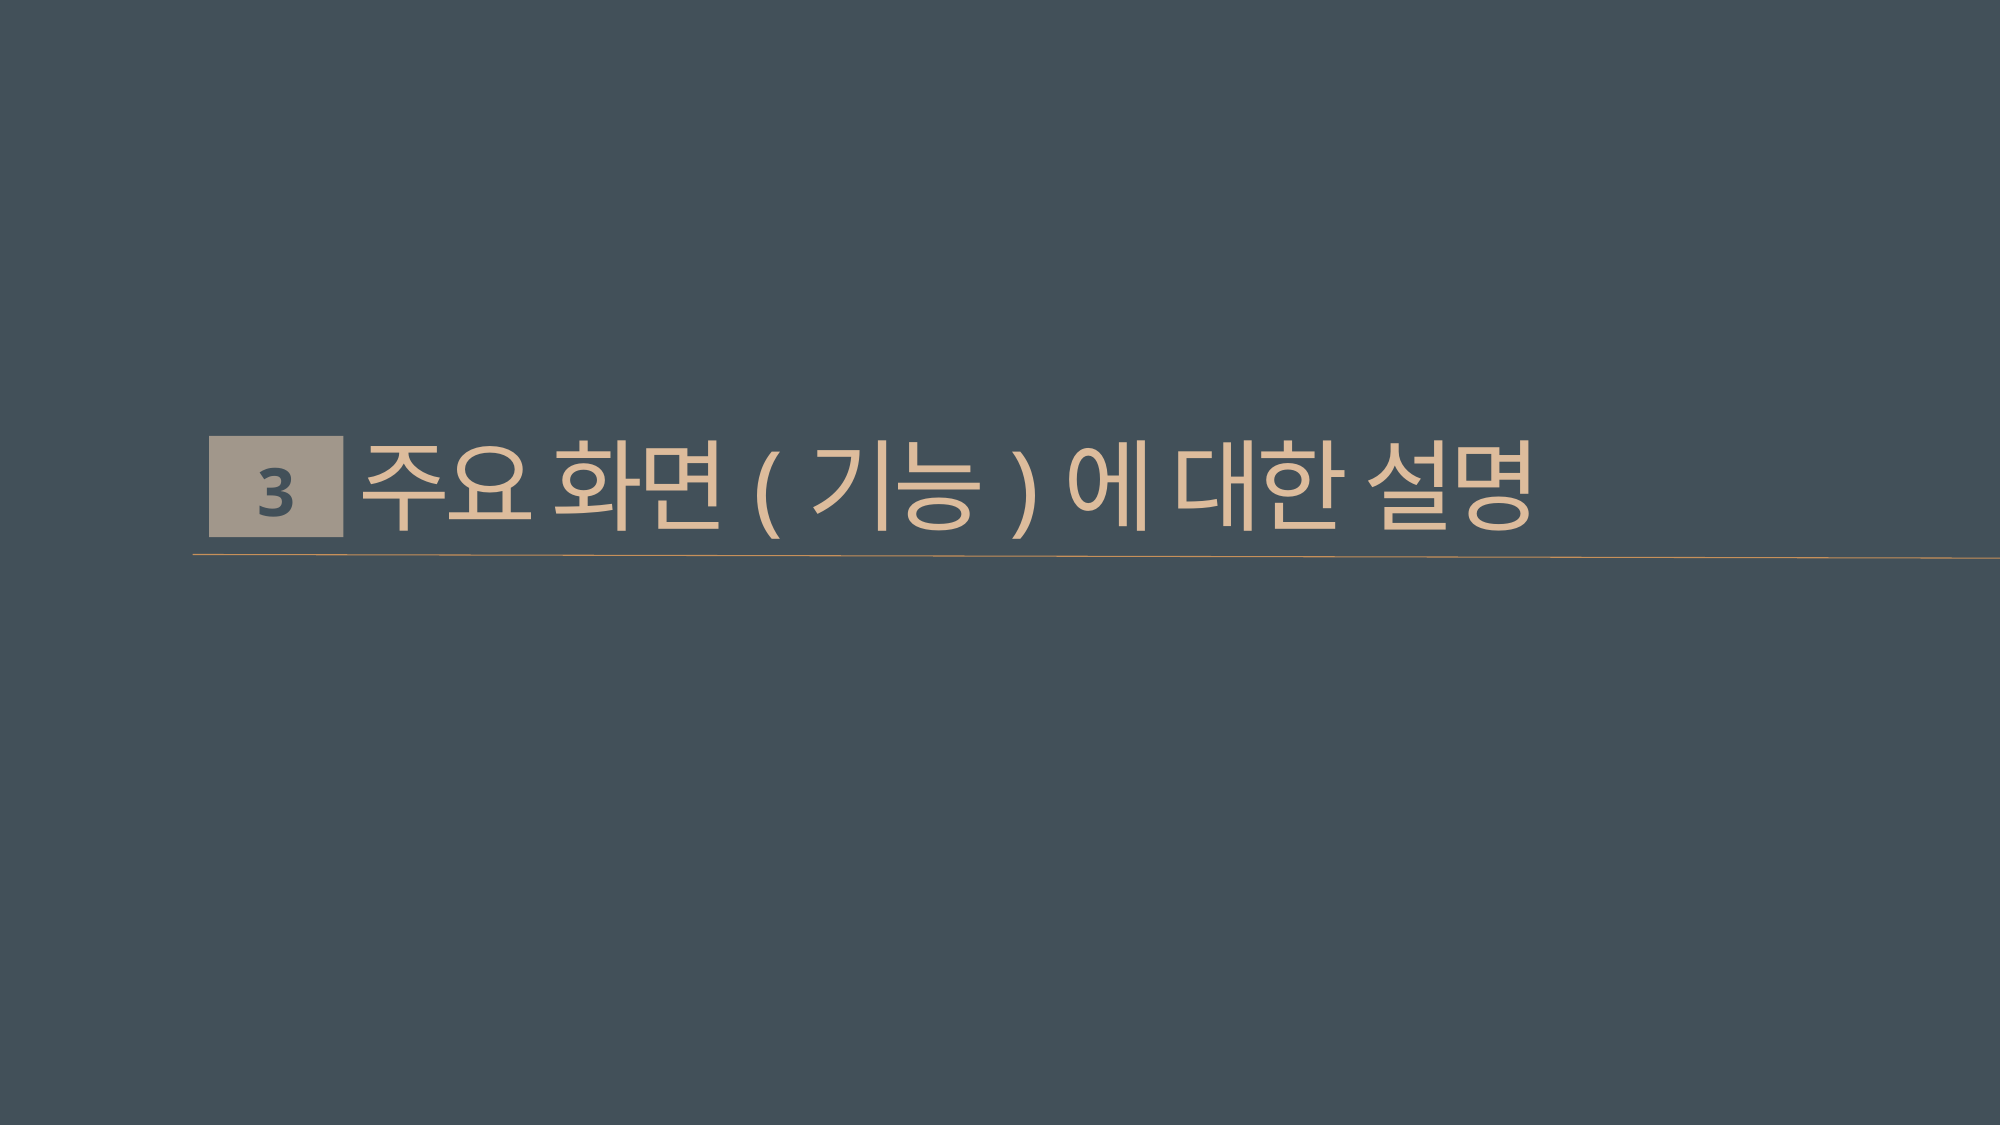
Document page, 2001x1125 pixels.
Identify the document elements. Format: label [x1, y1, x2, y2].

text_box [209, 415, 1502, 553]
text_box [192, 554, 2000, 559]
